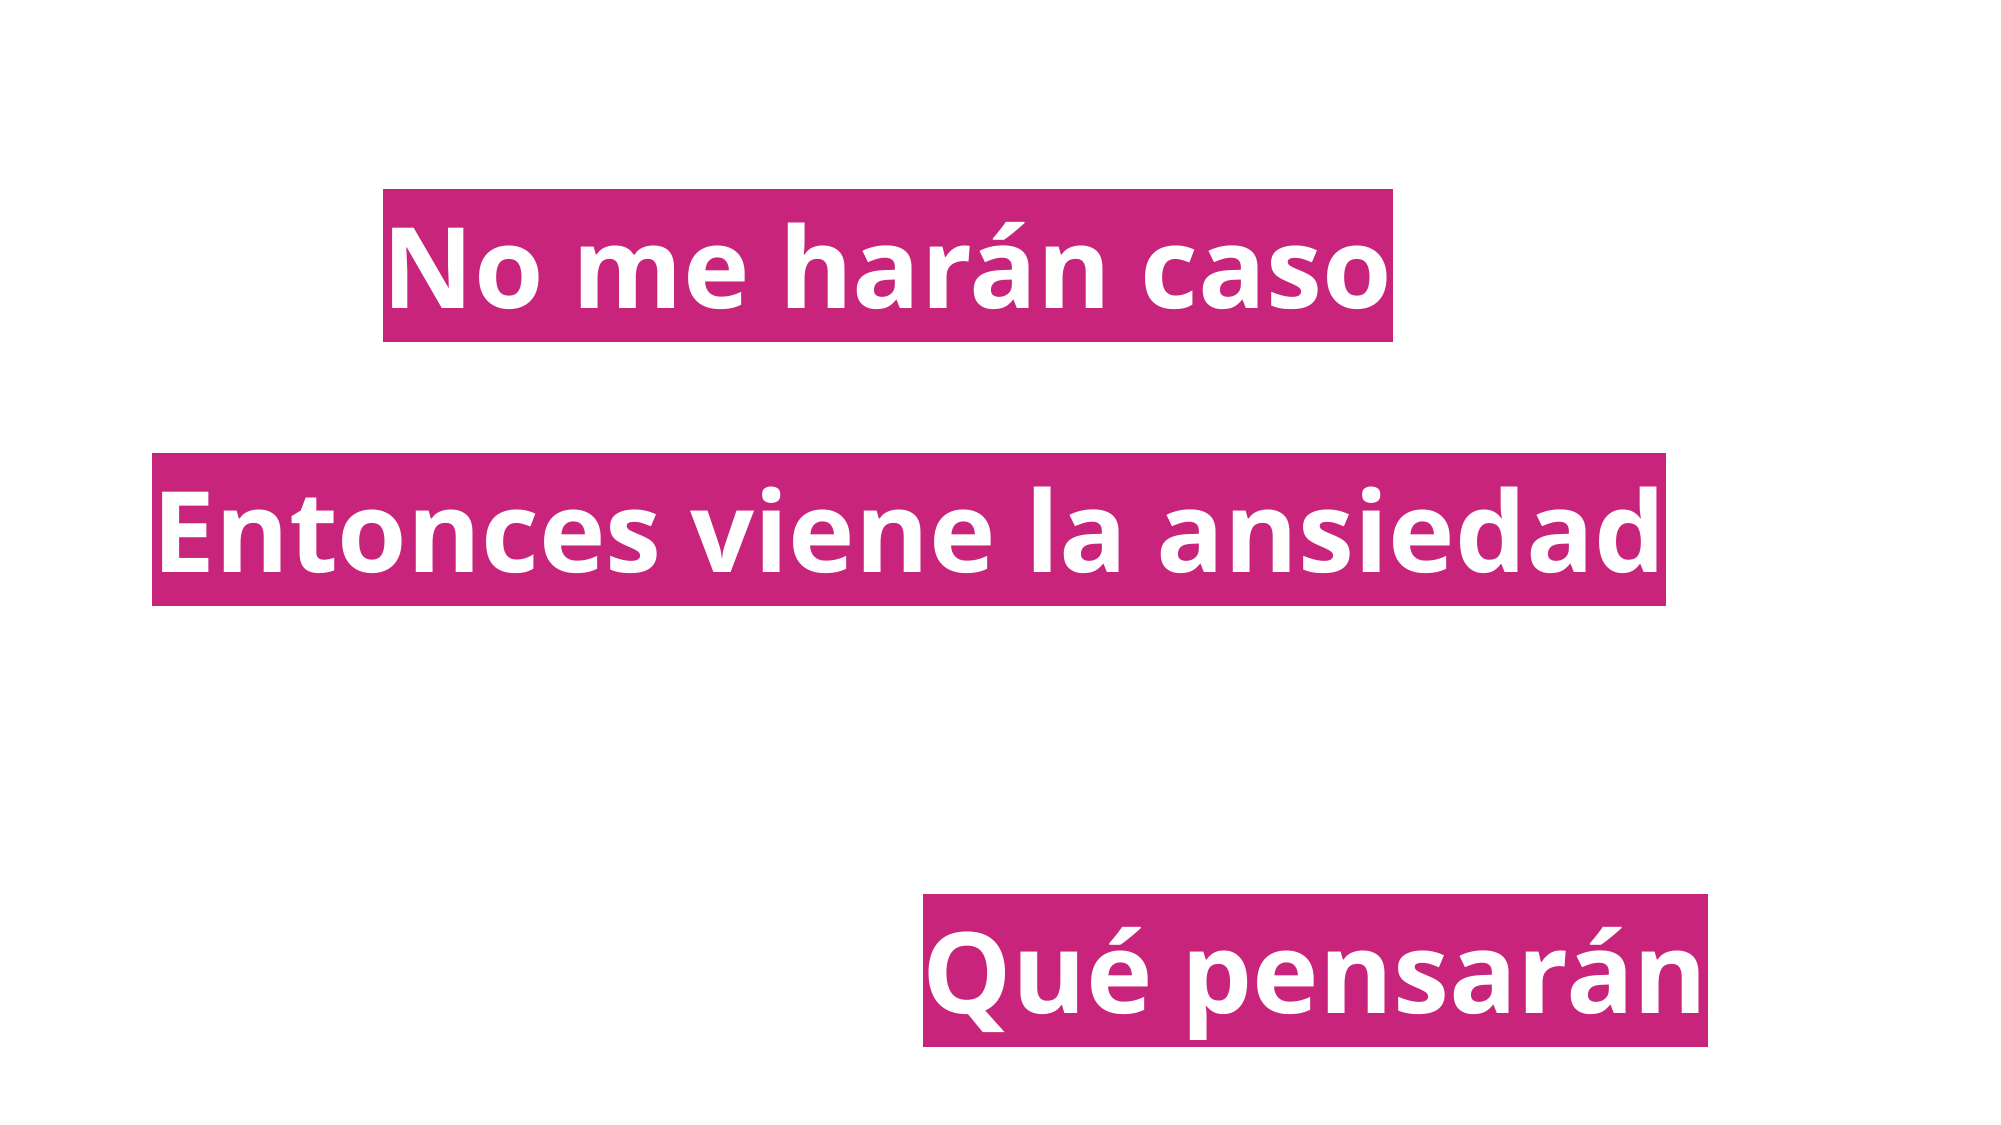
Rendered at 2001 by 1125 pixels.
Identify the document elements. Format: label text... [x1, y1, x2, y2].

text_box Qué pensarán [908, 783, 2000, 1125]
list Entonces viene la ansiedad [137, 59, 1863, 1014]
text_box No me harán caso [368, 78, 1632, 468]
